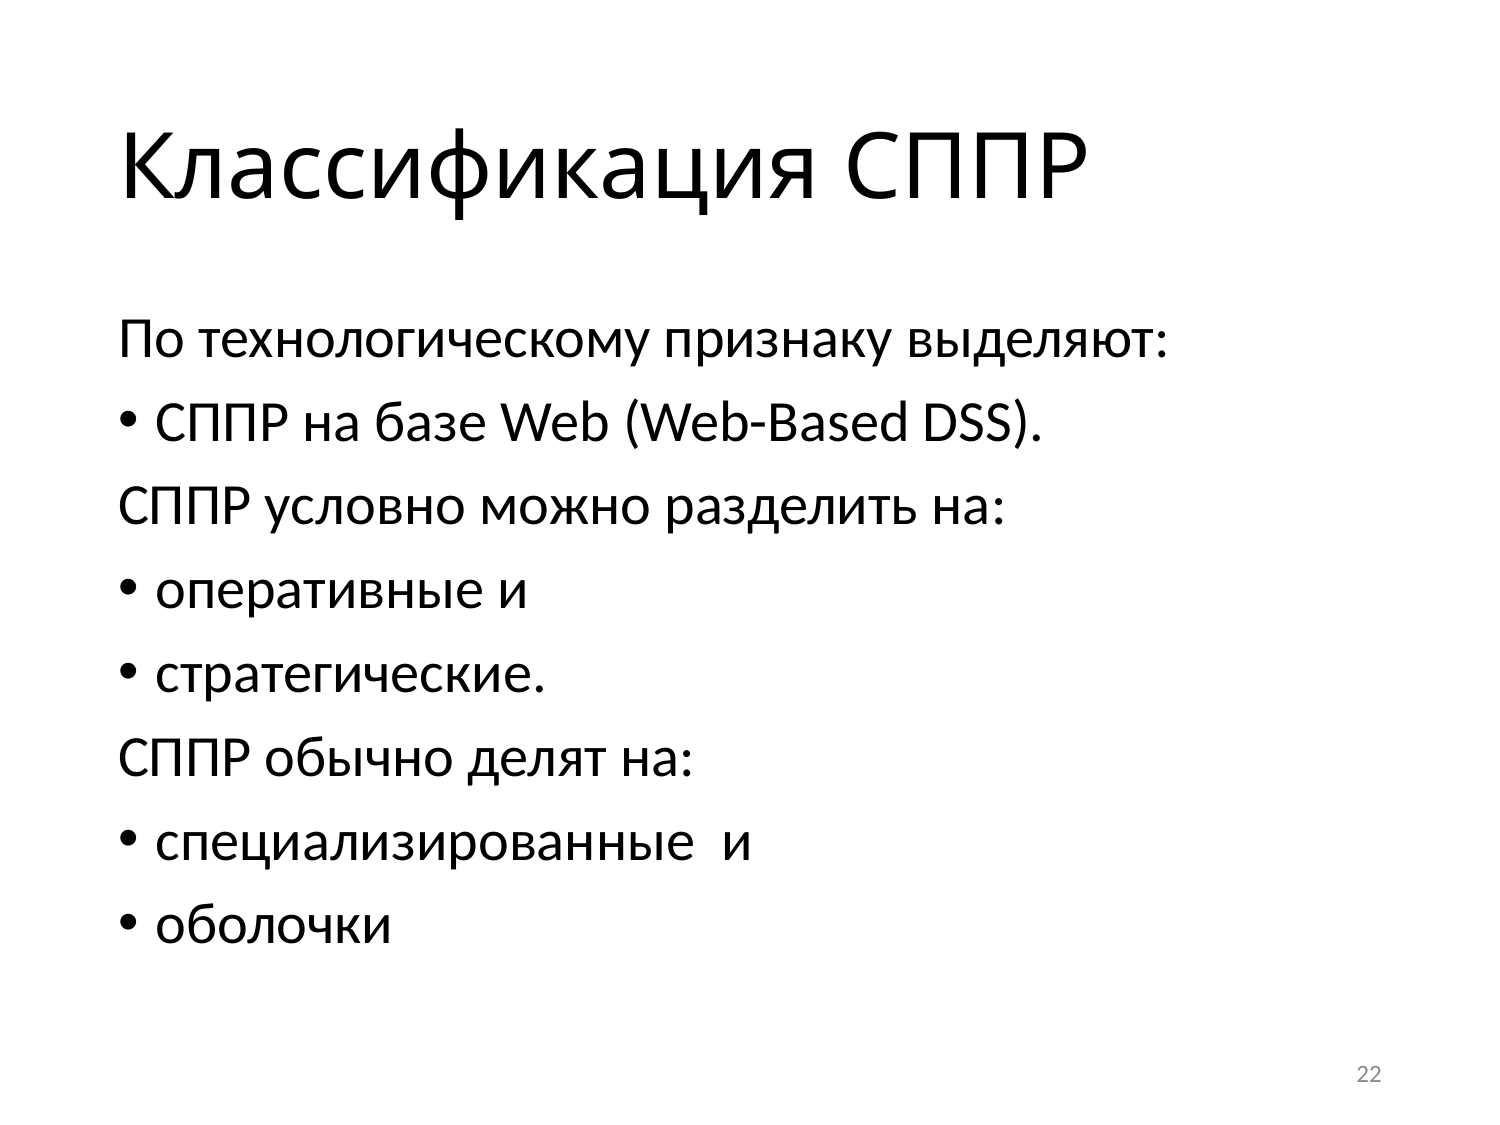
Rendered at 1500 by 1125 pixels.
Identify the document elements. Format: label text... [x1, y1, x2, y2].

list По технологическому признаку выделяют: СППР на базе Web (Web-Based DSS). СППР условно можно разделить на: оперативные и стратегические. СППР обычно делят на: специализированные и оболочки [103, 299, 1397, 1014]
slide_number 22 [1059, 1042, 1397, 1103]
title Классификация СППР [103, 59, 1397, 278]
